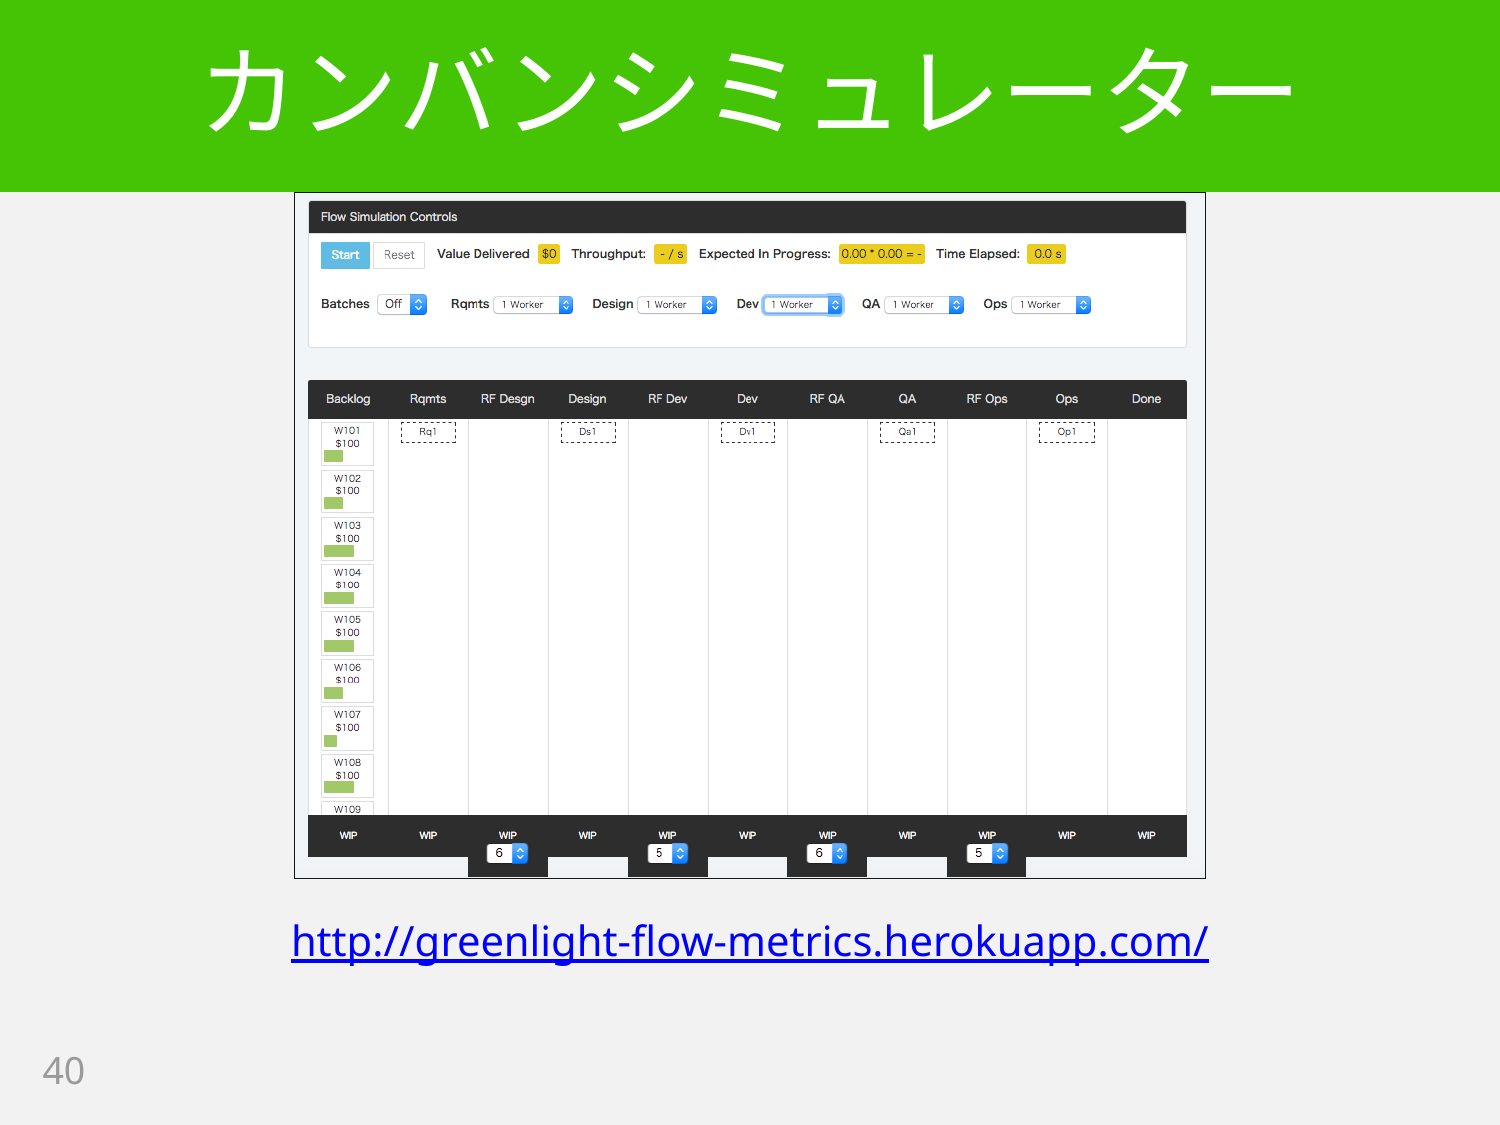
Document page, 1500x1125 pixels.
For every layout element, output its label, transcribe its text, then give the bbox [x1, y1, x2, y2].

title カンバンシミュレーター [0, 53, 1500, 140]
picture [294, 192, 1206, 879]
slide_number 40 [27, 1042, 146, 1102]
text_box http://greenlight-flow-metrics.herokuapp.com/ [103, 881, 1397, 1000]
